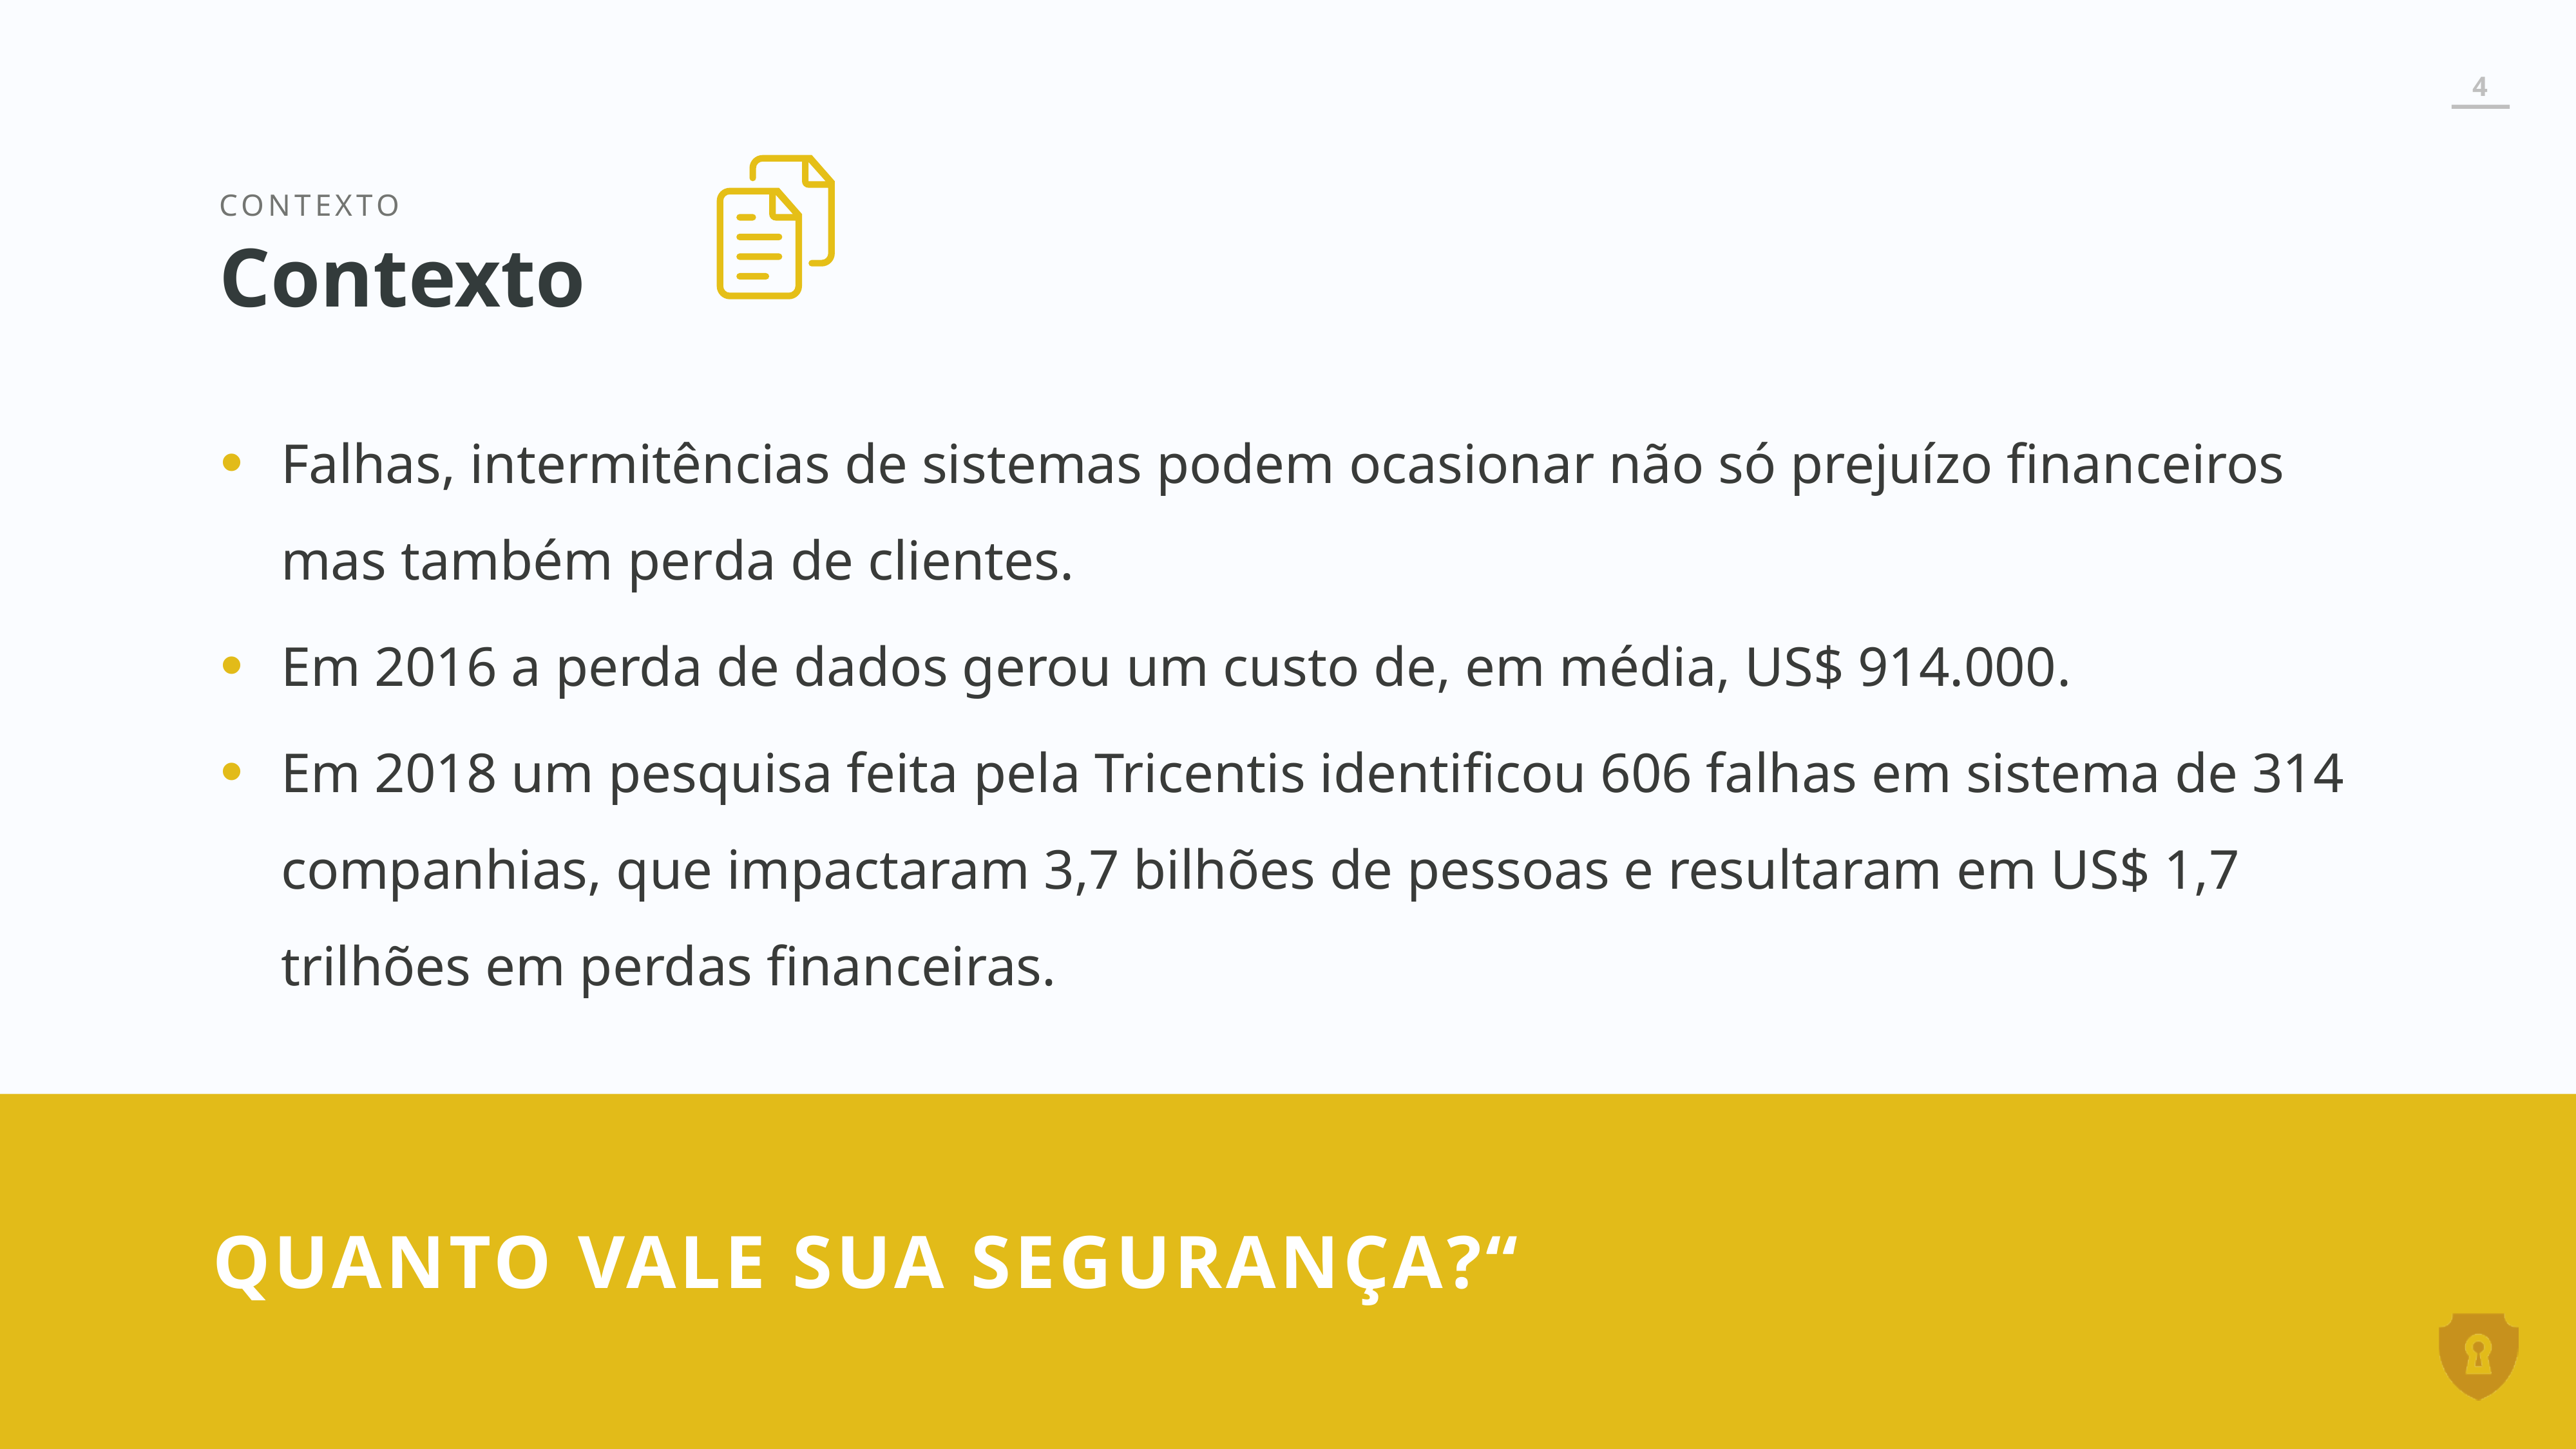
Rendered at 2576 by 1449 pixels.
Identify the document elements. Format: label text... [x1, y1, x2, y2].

text_box Falhas, intermitências de sistemas podem ocasionar não só prejuízo financeiros mas também perda de clientes. Em 2016 a perda de dados gerou um custo de, em média, US$ 914.000. Em 2018 um pesquisa feita pela Tricentis identificou 606 falhas em sistema de 314 companhias, que impactaram 3,7 bilhões de pessoas e resultaram em US$ 1,7 trilhões em perdas financeiras. [197, 386, 2379, 1037]
text_box [716, 187, 803, 299]
text_box QUANTO VALE SUA SEGURANÇA?“ [203, 1211, 1708, 1307]
text_box [0, 1092, 2576, 1449]
text_box Contexto [209, 221, 640, 328]
picture [2439, 1313, 2519, 1401]
text_box CONTEXTO [209, 181, 421, 227]
text_box [749, 155, 835, 267]
